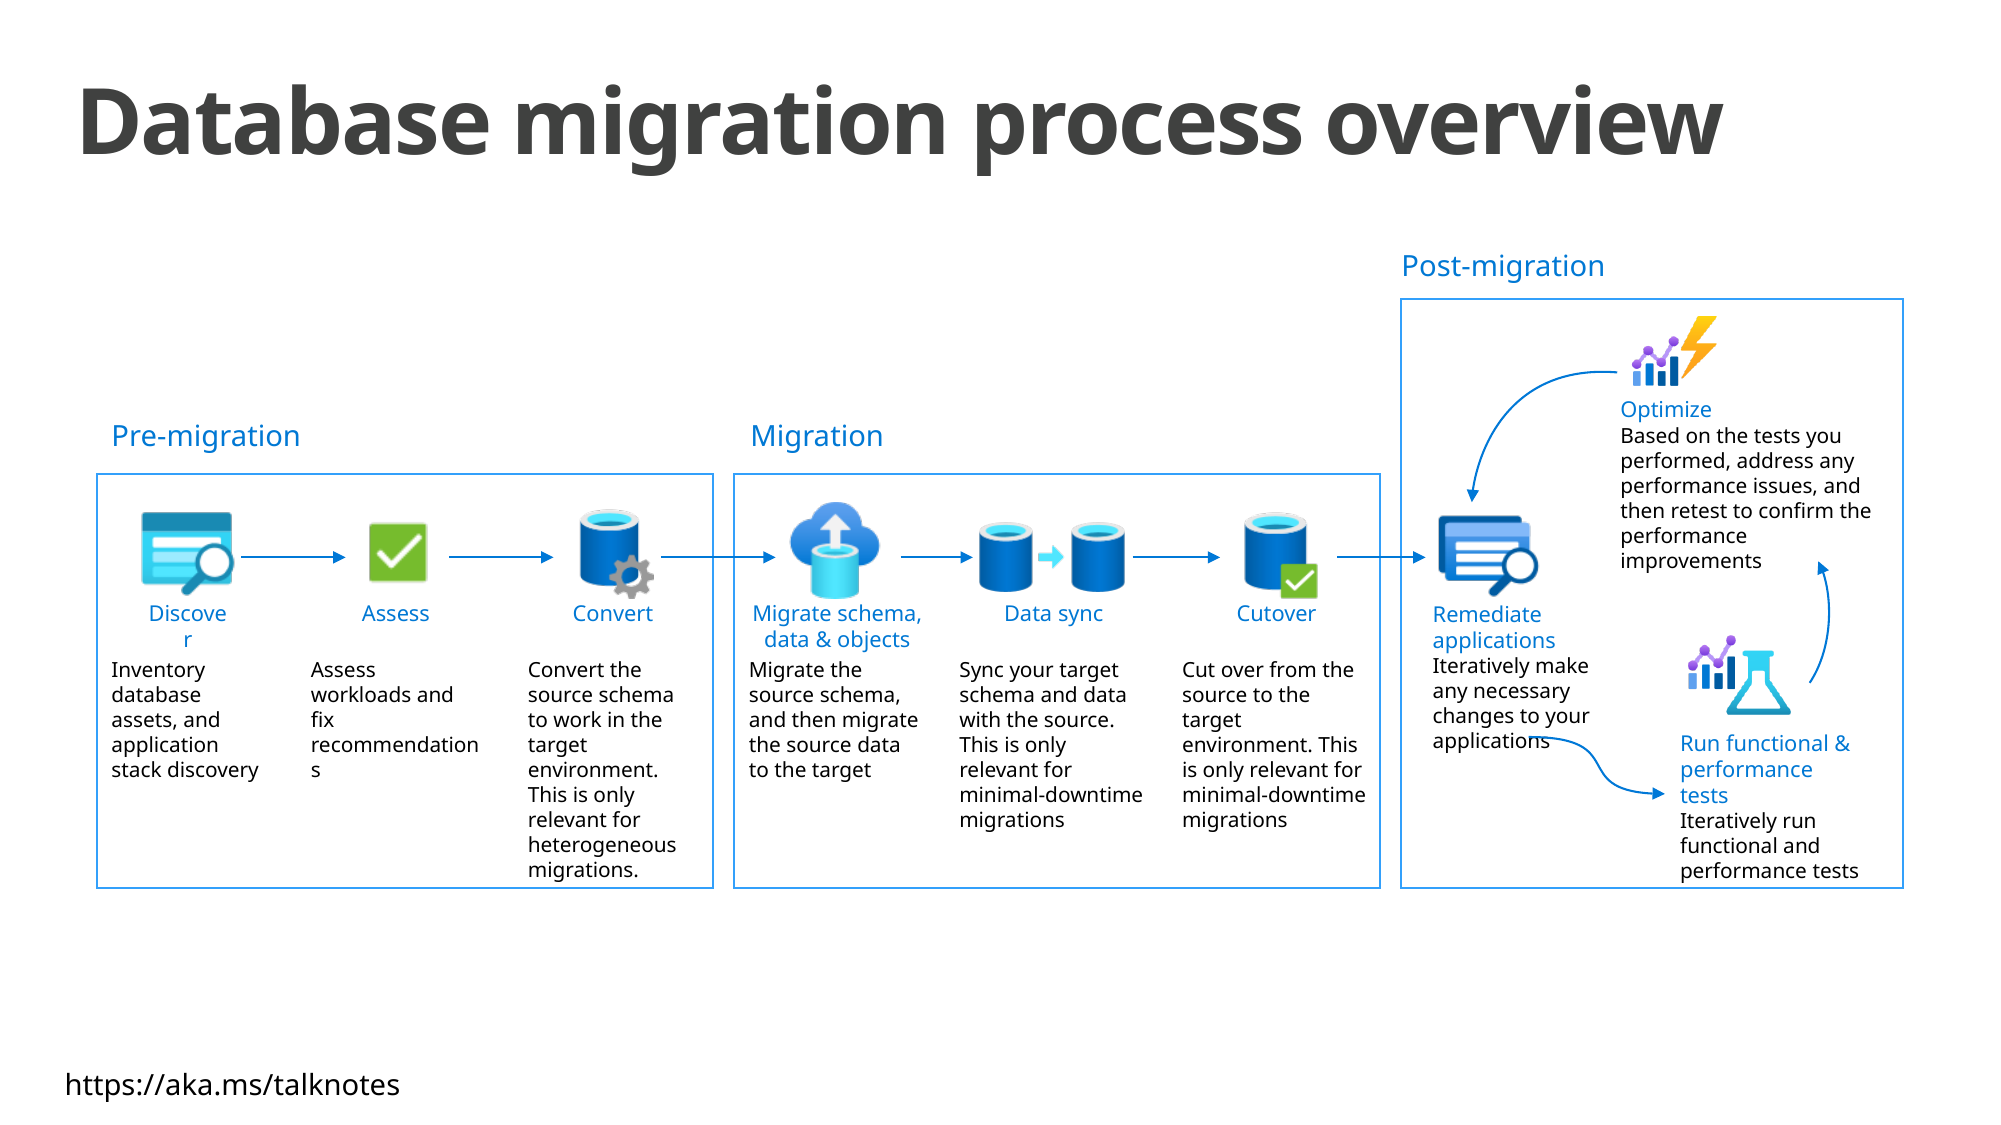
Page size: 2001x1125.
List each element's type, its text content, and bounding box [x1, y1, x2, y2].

text_box Migration [735, 417, 951, 453]
text_box Data sync [1003, 599, 1105, 626]
text_box Convert [570, 599, 655, 626]
text_box [96, 474, 713, 889]
text_box Migrate the source schema, and then migrate the source data to the target [733, 649, 941, 790]
picture [333, 485, 467, 621]
picture [1429, 506, 1548, 604]
text_box Migrate schema, data & objects [748, 599, 927, 653]
picture [787, 502, 883, 599]
text_box Cut over from the source to the target environment. This is only relevant for minimal-downtime migrations [1167, 649, 1387, 840]
text_box Pre-migration [96, 417, 312, 453]
text_box Assess [353, 621, 439, 626]
picture [1628, 311, 1722, 387]
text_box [1568, 697, 1626, 834]
text_box [733, 474, 1380, 889]
text_box [1466, 371, 1618, 503]
title Database migration process overview [75, 75, 1925, 192]
text_box Post-migration [1386, 247, 1618, 283]
text_box Discover [145, 601, 230, 653]
picture [135, 506, 241, 601]
text_box [1809, 561, 1830, 684]
picture [1682, 625, 1797, 723]
picture [972, 520, 1132, 594]
picture [571, 503, 656, 600]
text_box [1400, 299, 1904, 889]
text_box Cutover [1234, 599, 1319, 626]
picture [1235, 506, 1325, 604]
text_box Sync your target schema and data with the source. This is only relevant for minimal-downtime migrations [944, 649, 1164, 840]
